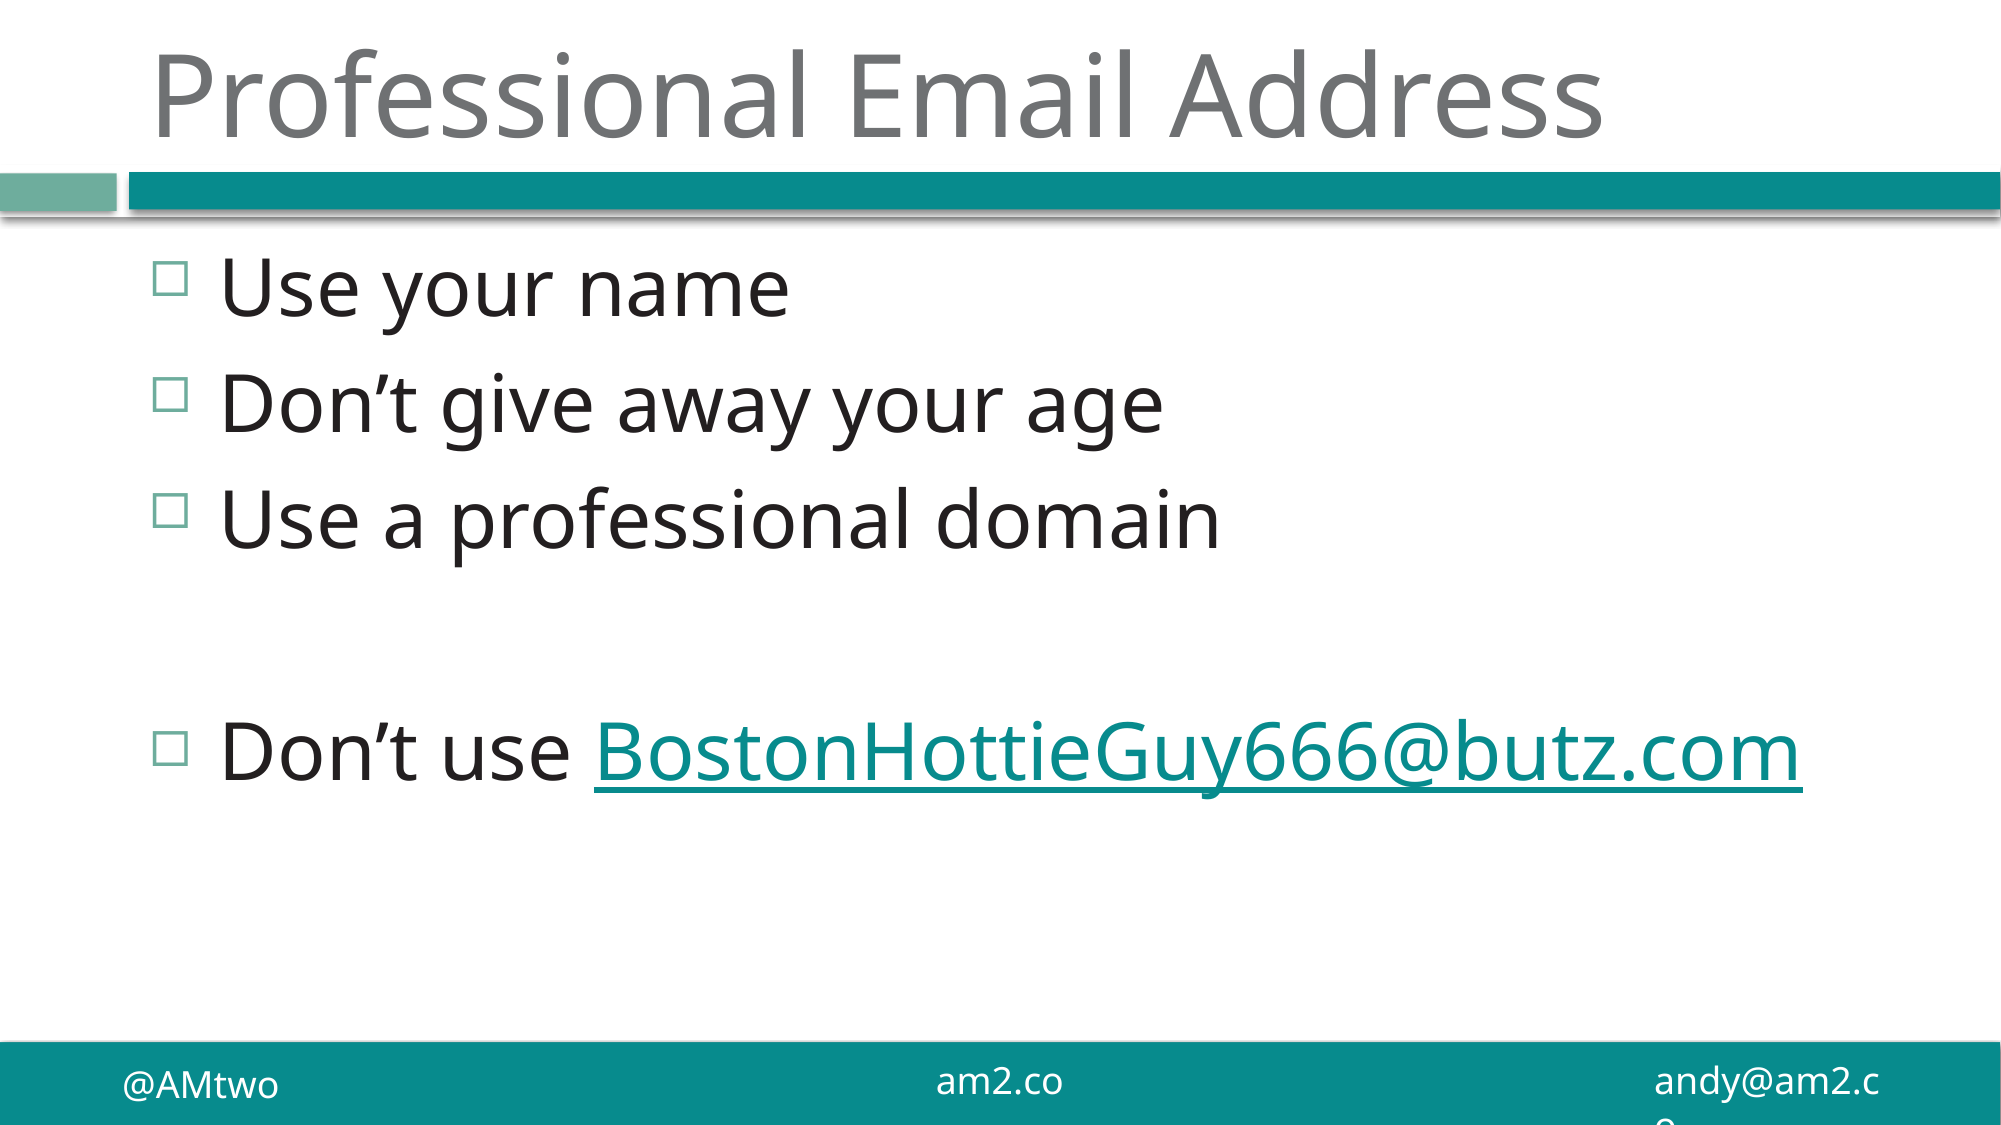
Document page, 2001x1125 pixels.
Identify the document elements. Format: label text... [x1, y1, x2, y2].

list Use your name Don’t give away your age Use a professional domain Don’t use BostonHottieGuy666@butz.com [133, 229, 1918, 1028]
title Professional Email Address [133, 15, 1917, 169]
